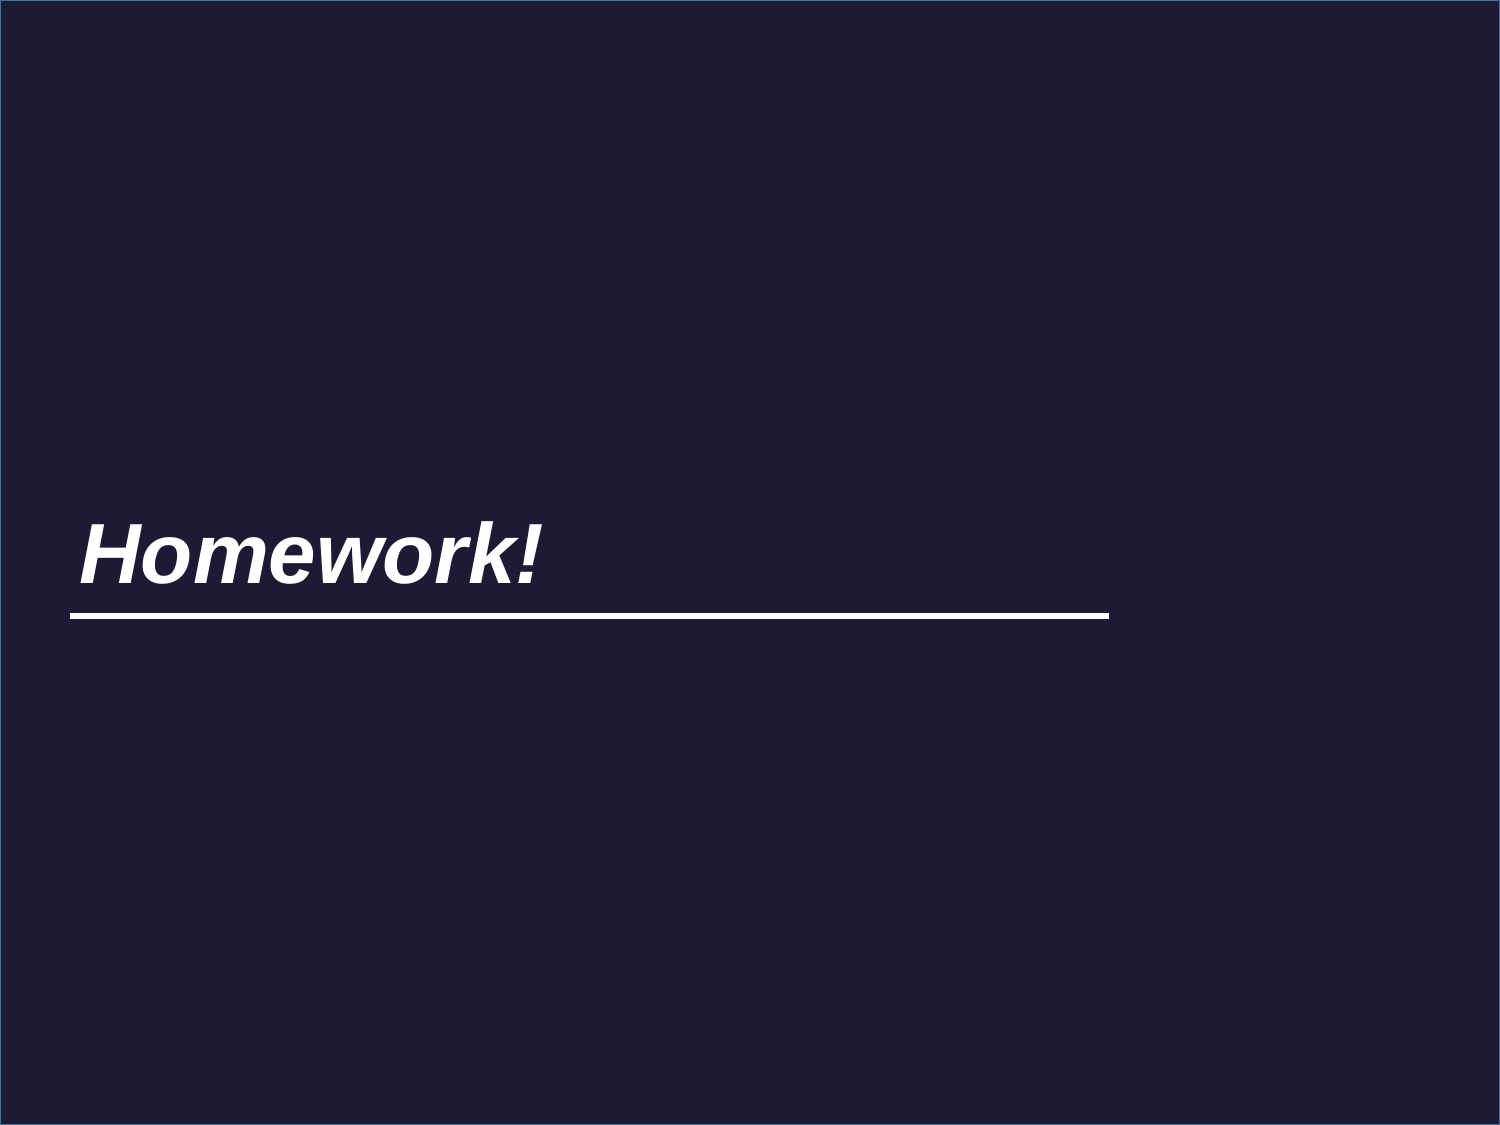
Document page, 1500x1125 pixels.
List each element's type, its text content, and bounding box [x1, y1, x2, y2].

title Homework! [64, 484, 1415, 628]
